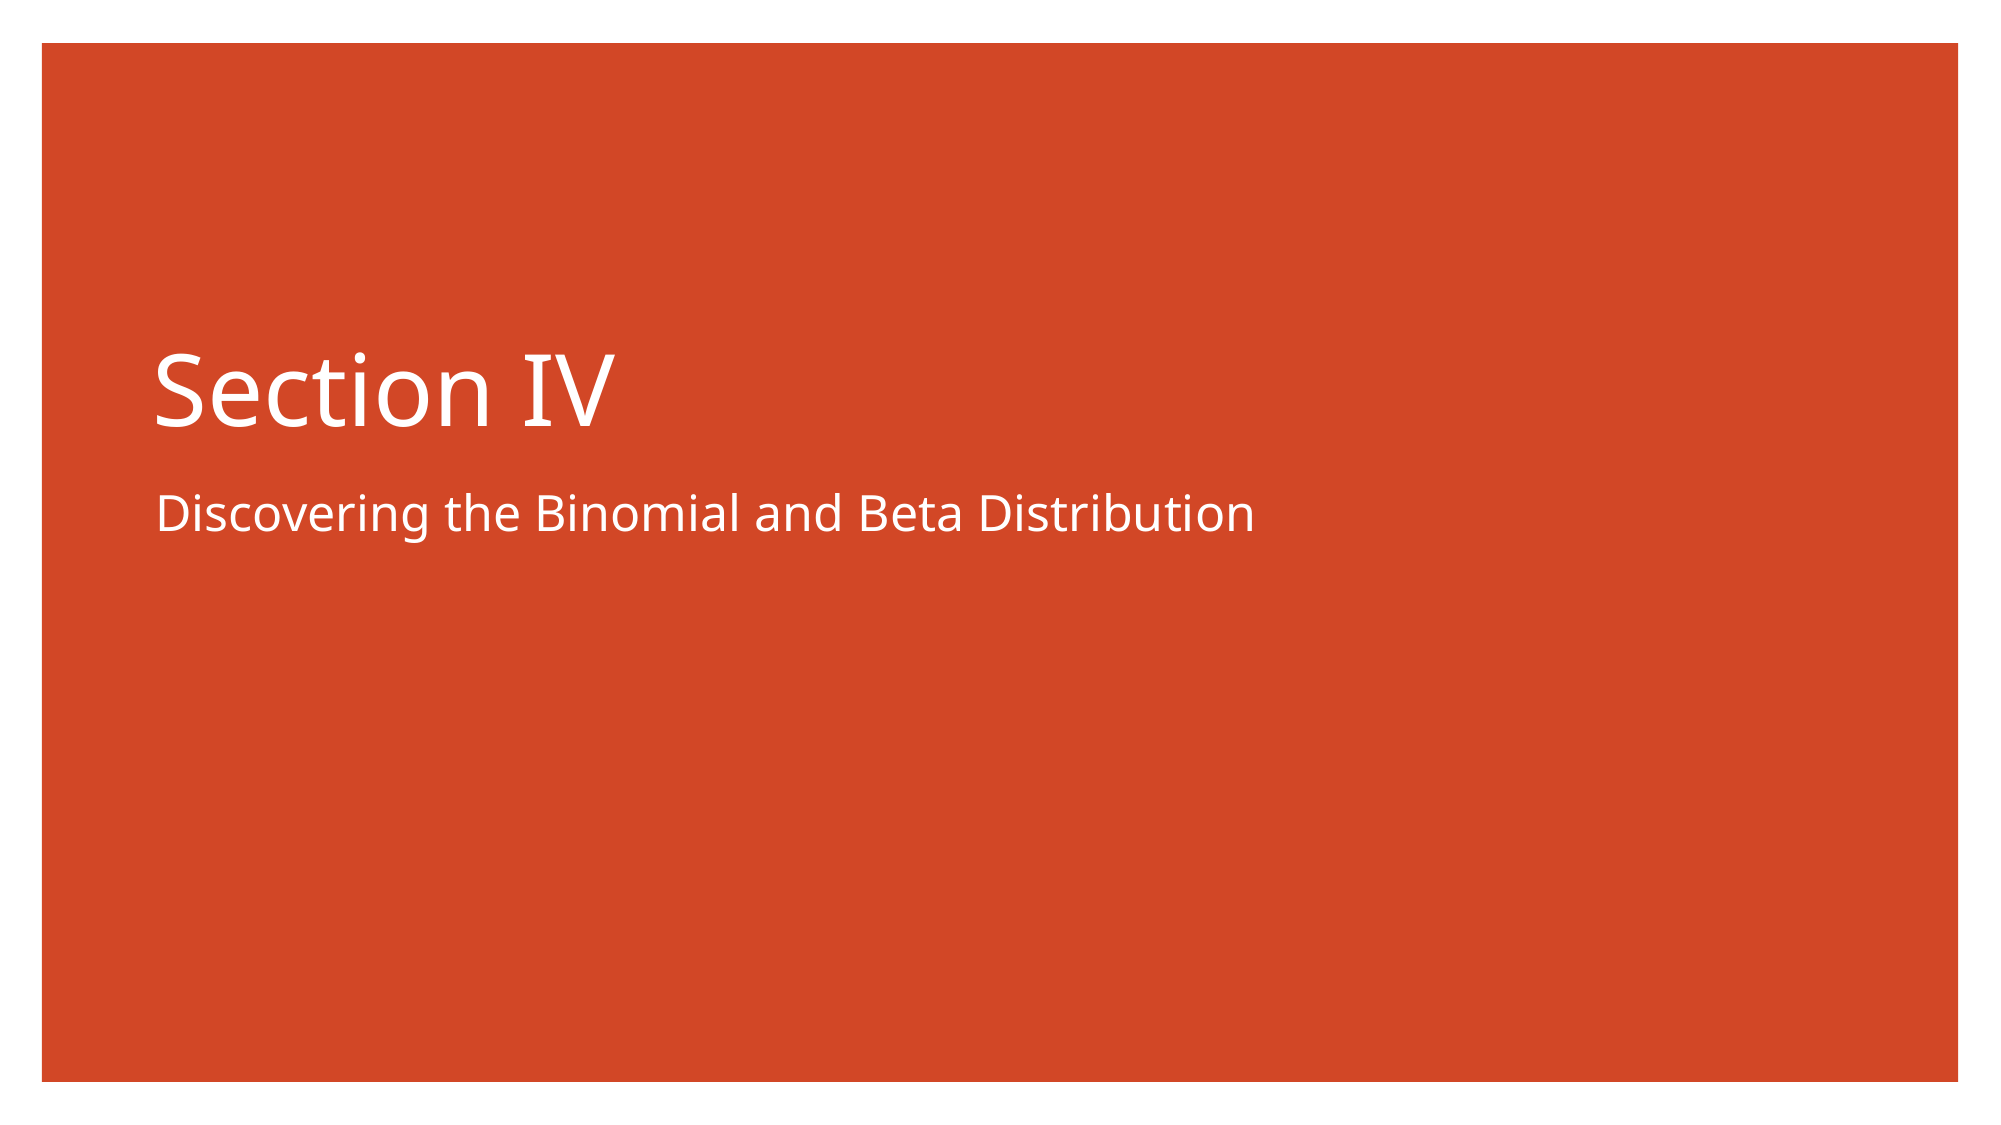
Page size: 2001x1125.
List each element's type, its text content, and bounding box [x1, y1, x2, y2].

title Section IV [137, 190, 1863, 583]
subtitle Discovering the Binomial and Beta Distribution [140, 481, 1713, 668]
